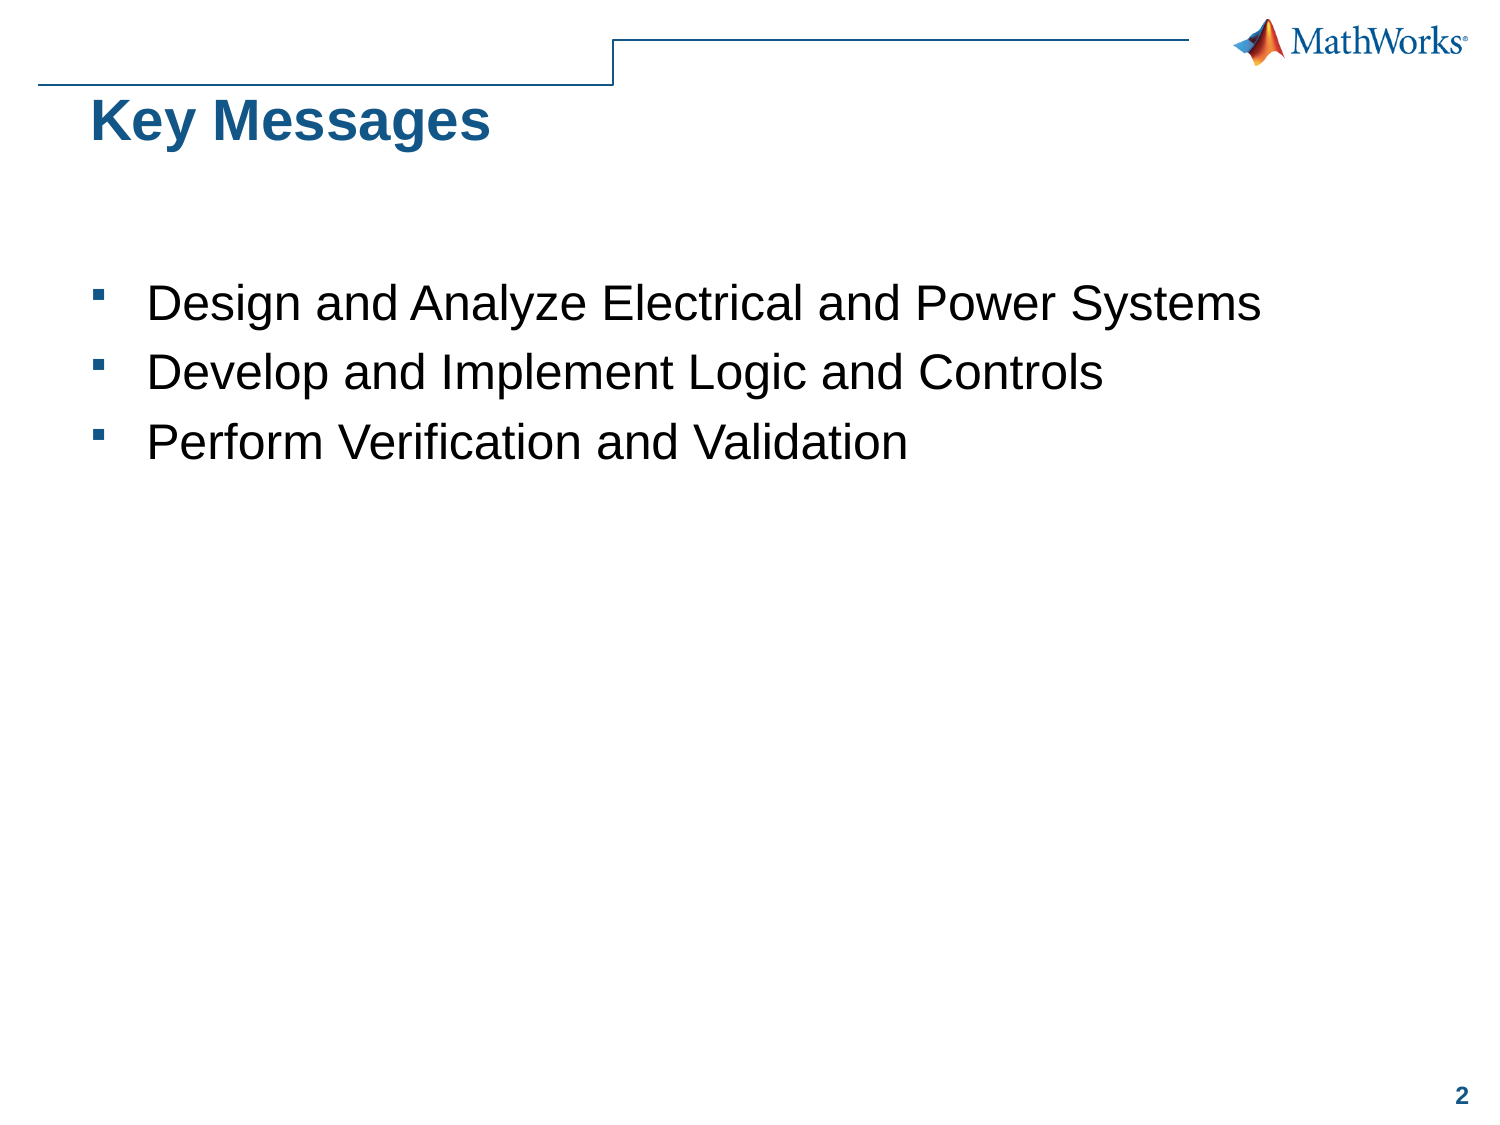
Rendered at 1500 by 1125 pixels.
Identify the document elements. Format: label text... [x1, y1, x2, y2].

picture [1226, 7, 1483, 78]
list Design and Analyze Electrical and Power Systems Develop and Implement Logic and Controls Perform Verification and Validation [75, 262, 1400, 1025]
title Key Messages [75, 75, 1400, 238]
